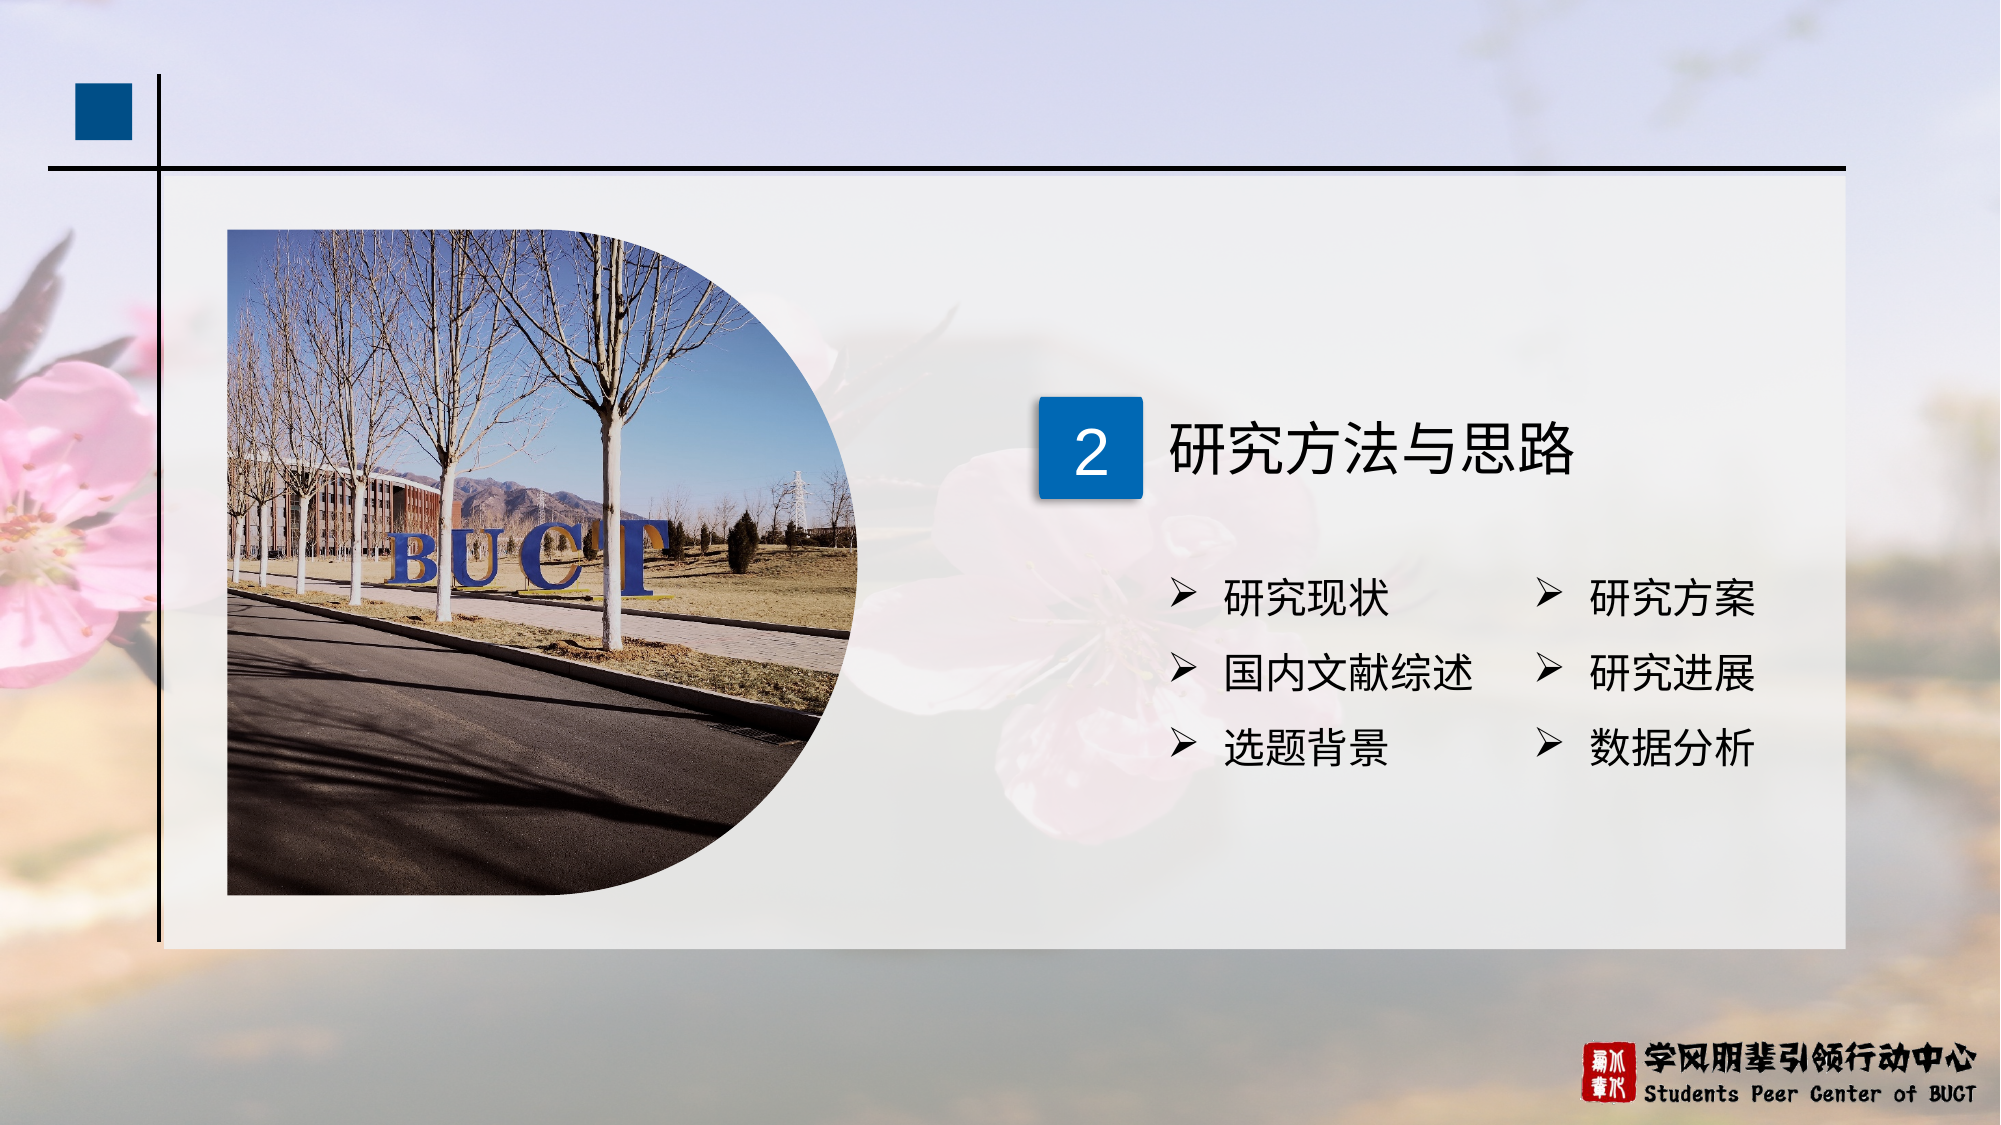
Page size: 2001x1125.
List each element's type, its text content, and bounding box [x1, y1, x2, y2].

text_box 研究方案 研究进展 数据分析 [1518, 539, 1772, 780]
picture [1569, 1030, 2000, 1116]
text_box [1038, 396, 1144, 499]
text_box 研究方法与思路 [1153, 404, 1592, 490]
picture [227, 229, 858, 896]
text_box 研究现状 国内文献综述 选题背景 [1152, 539, 1489, 855]
